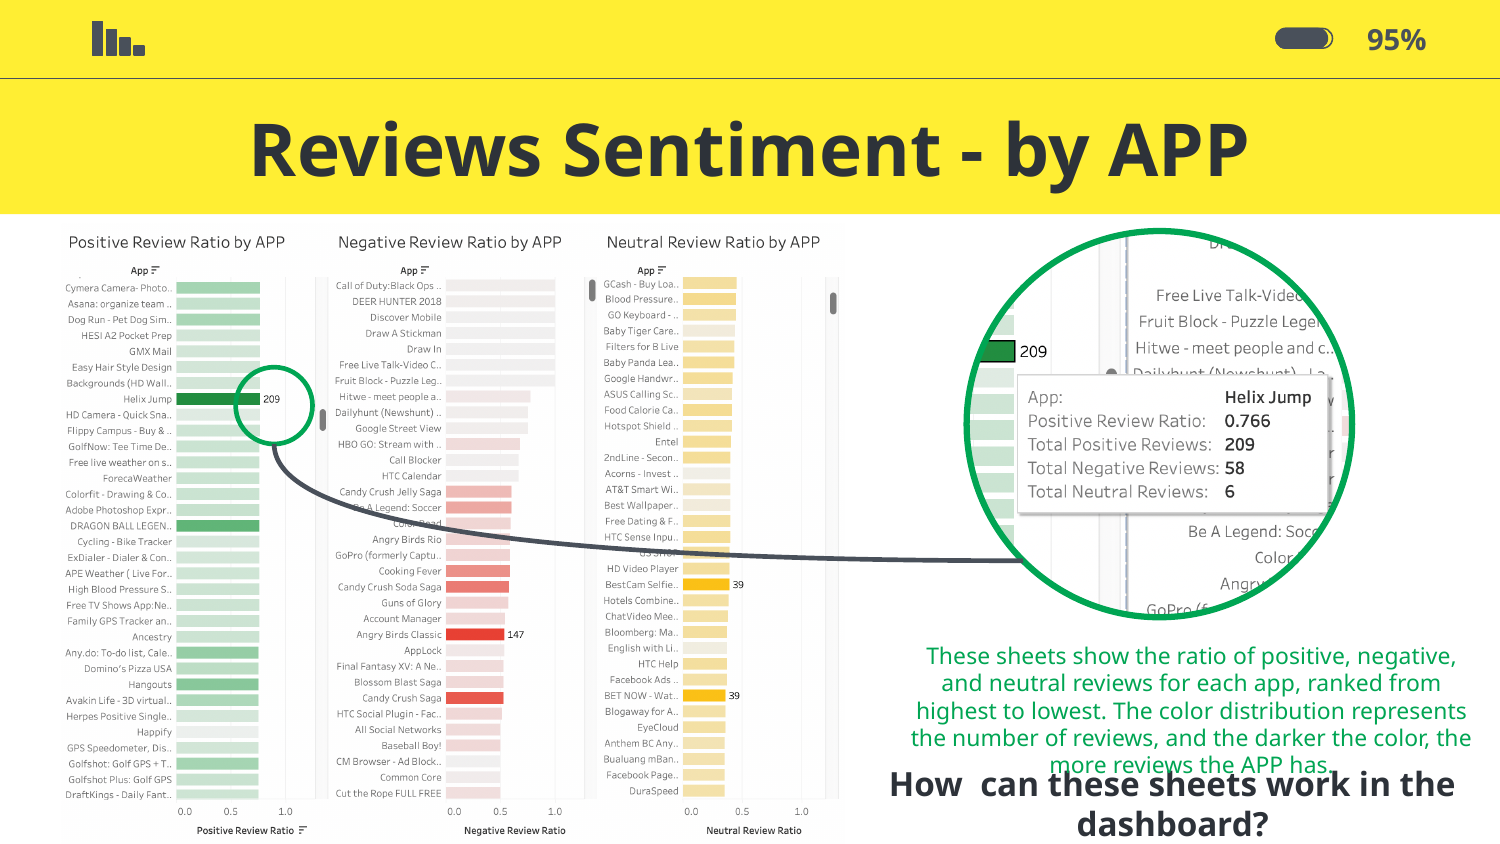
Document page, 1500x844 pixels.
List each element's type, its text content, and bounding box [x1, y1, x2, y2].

title Reviews Sentiment - by APP [116, 88, 1383, 200]
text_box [590, 127, 708, 844]
picture [708, 223, 845, 844]
text_box These sheets show the ratio of positive, negative, and neutral reviews for each app, ranked from highest to lowest. The color distribution represents the number of reviews, and the darker the color, the more reviews the APP has. [894, 626, 1489, 794]
text_box 95% [1352, 19, 1457, 57]
picture [966, 230, 1353, 618]
text_box How can these sheets work in the dashboard? [848, 748, 1500, 844]
picture [60, 223, 590, 844]
